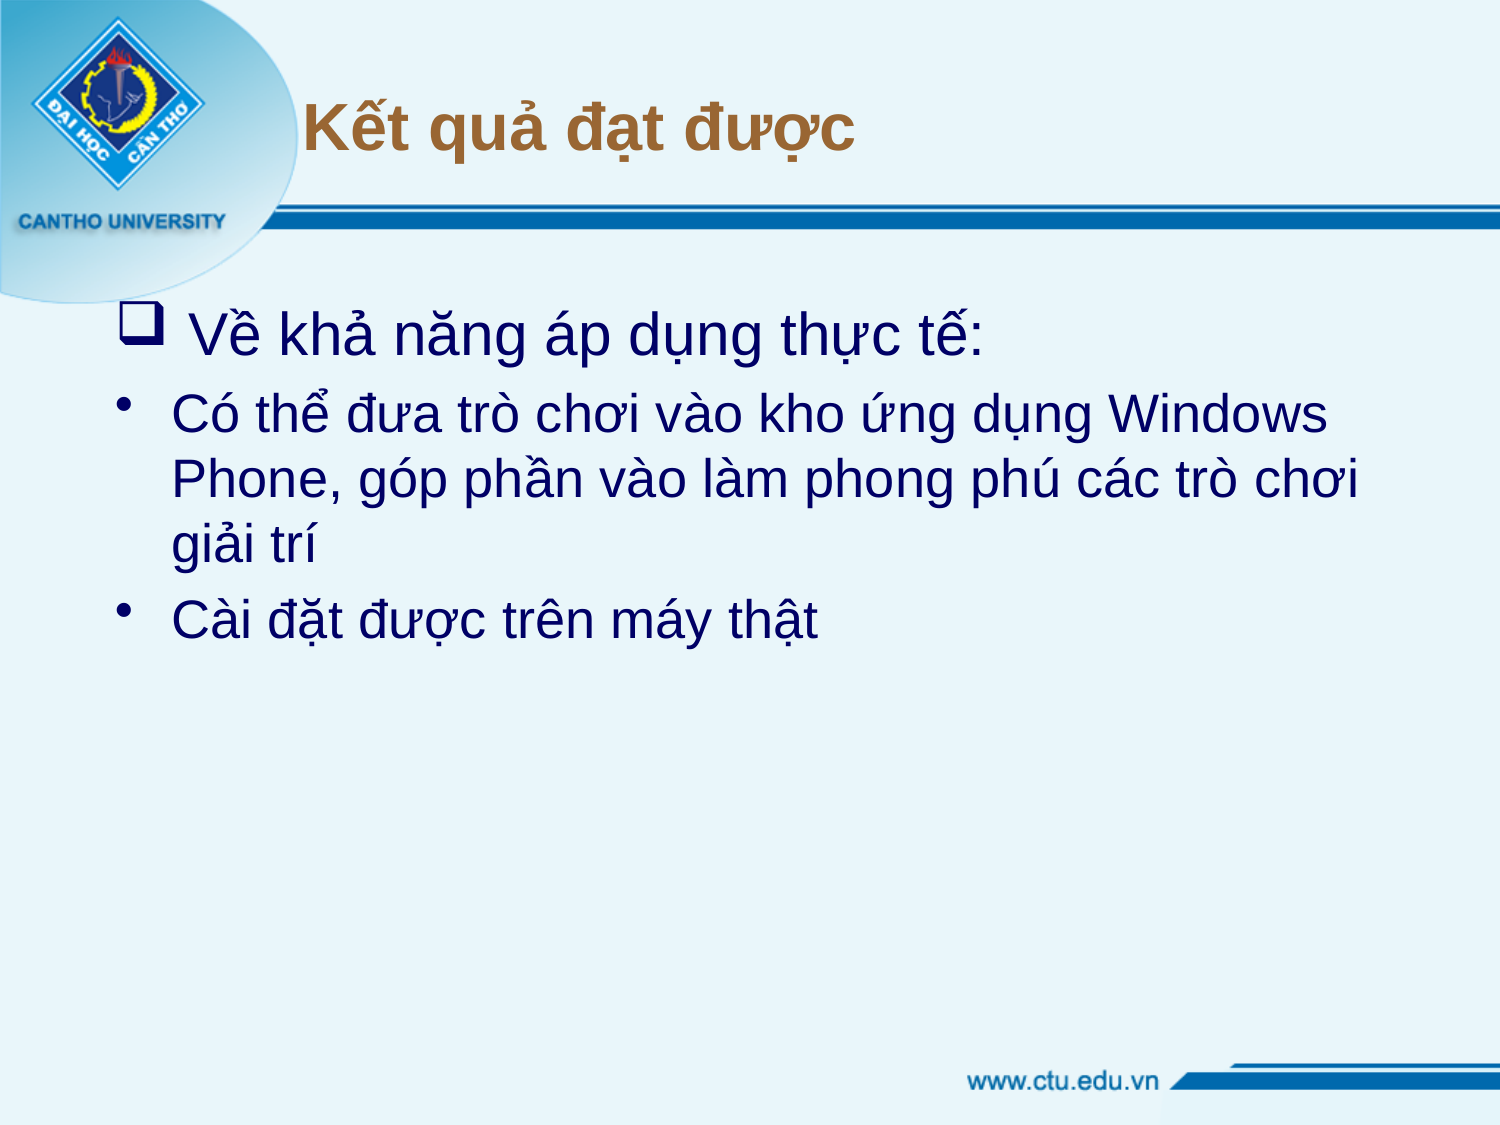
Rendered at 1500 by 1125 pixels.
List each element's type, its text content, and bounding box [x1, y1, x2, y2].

picture [0, 0, 1500, 1125]
title Kết quả đạt được [287, 46, 1450, 202]
list Về khả năng áp dụng thực tế: Có thể đưa trò chơi vào kho ứng dụng Windows Phone, góp phần vào làm phong phú các trò chơi giải trí Cài đặt được trên máy thật [99, 287, 1450, 1038]
